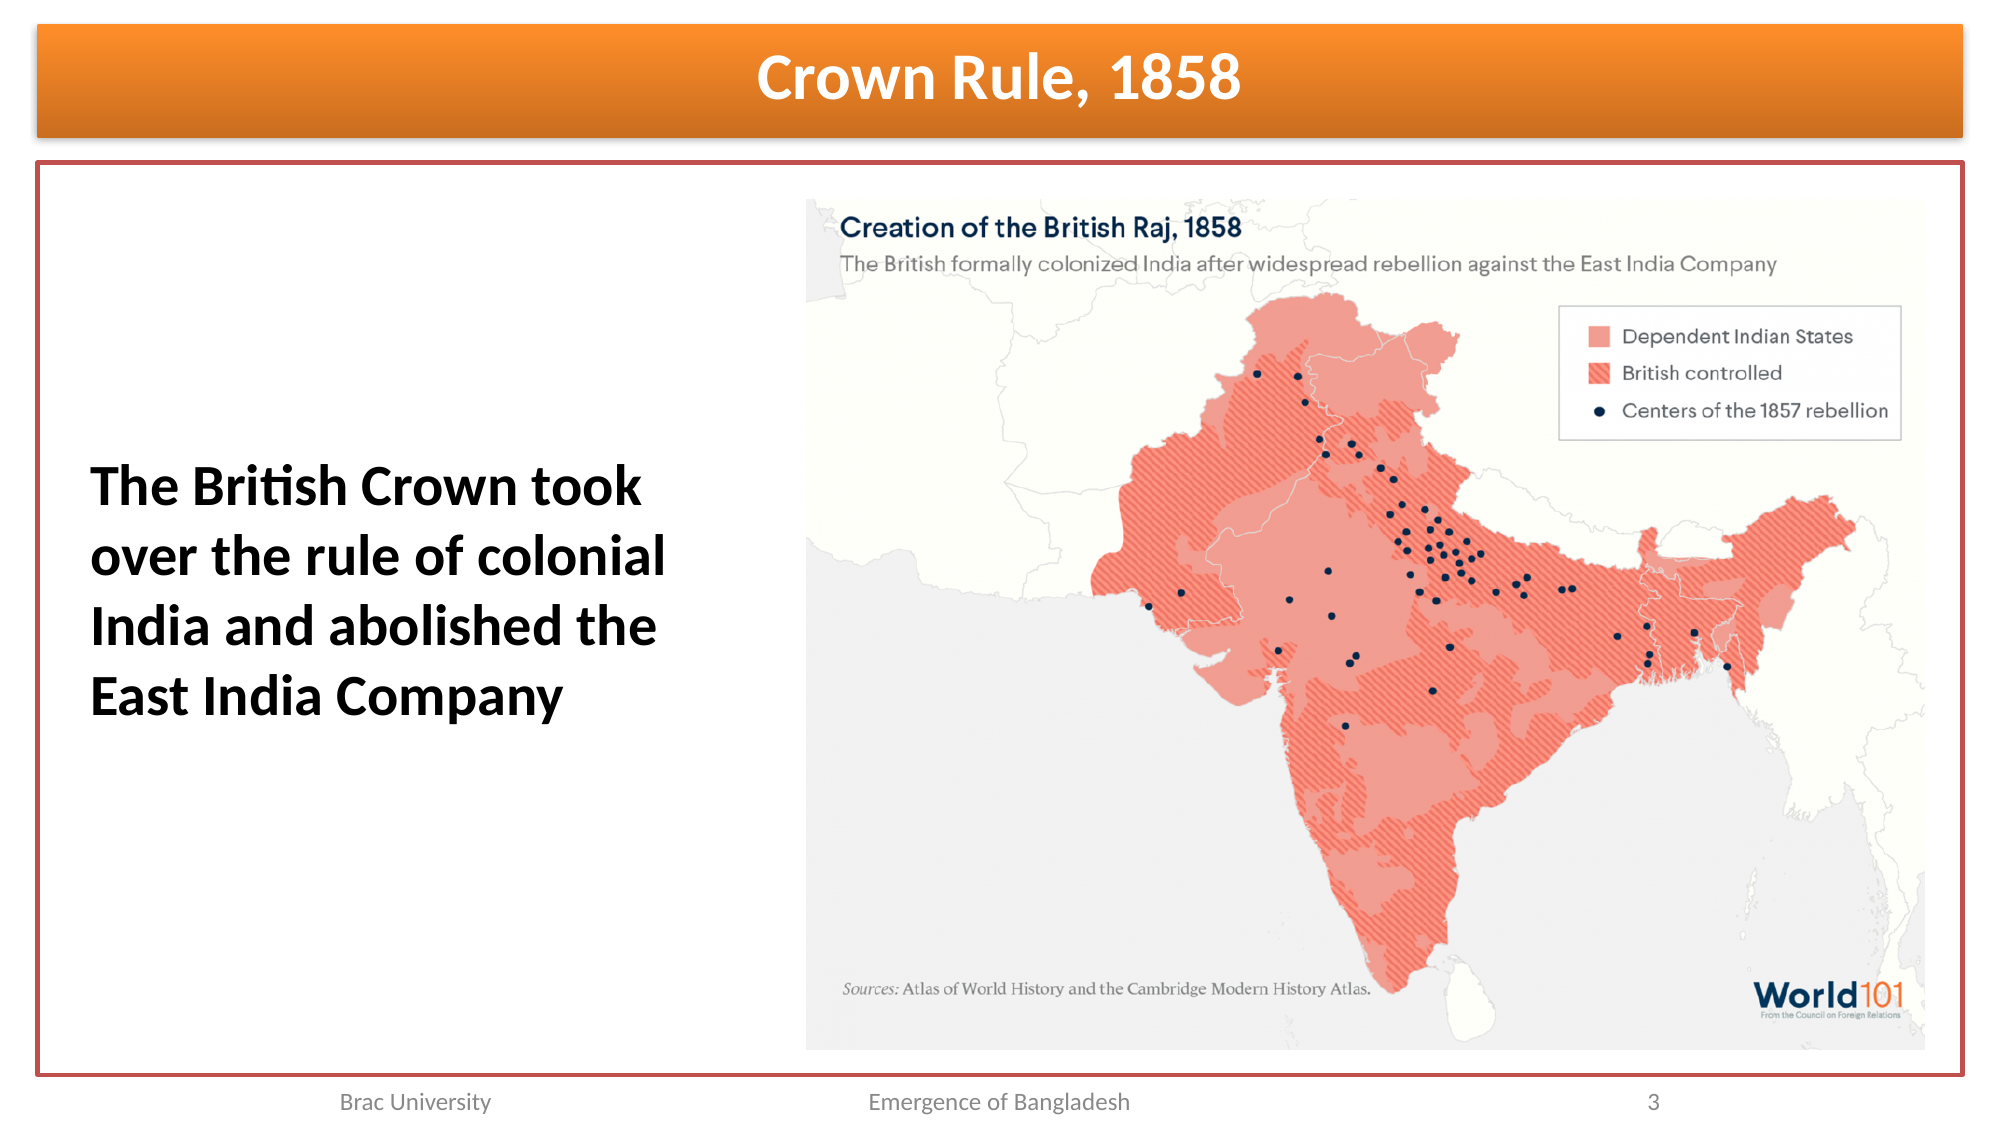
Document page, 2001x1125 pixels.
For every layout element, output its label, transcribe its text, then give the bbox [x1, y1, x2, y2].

footer Emergence of Bangladesh [762, 1075, 1238, 1125]
slide_number 3 [1325, 1075, 1675, 1125]
text_box [37, 162, 1963, 1075]
slide_number Brac University [324, 1075, 675, 1125]
picture [805, 199, 1926, 1051]
text_box The British Crown took over the rule of colonial India and abolished the East India Company [75, 439, 775, 735]
text_box Crown Rule, 1858 [37, 24, 1963, 138]
